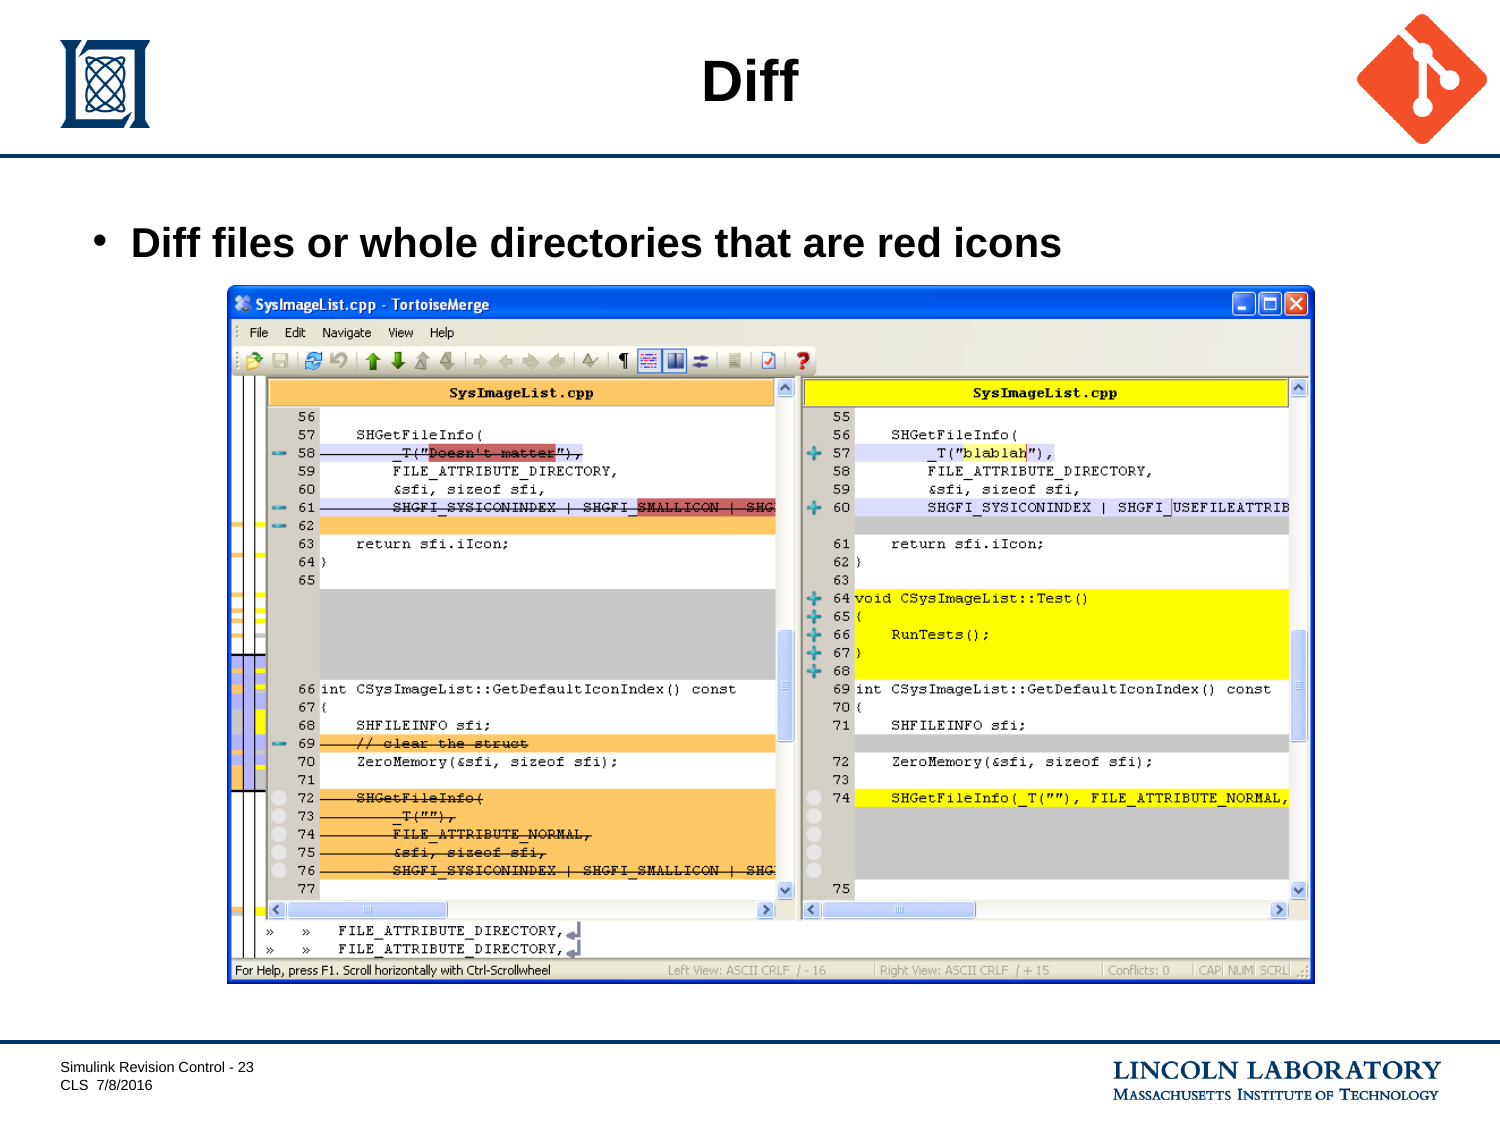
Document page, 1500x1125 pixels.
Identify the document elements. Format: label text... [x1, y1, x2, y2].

picture [1357, 14, 1487, 144]
picture [226, 285, 1315, 984]
list Diff files or whole directories that are red icons [77, 212, 1422, 1005]
title Diff [154, 16, 1346, 151]
picture [1111, 1061, 1441, 1100]
picture [60, 40, 150, 128]
